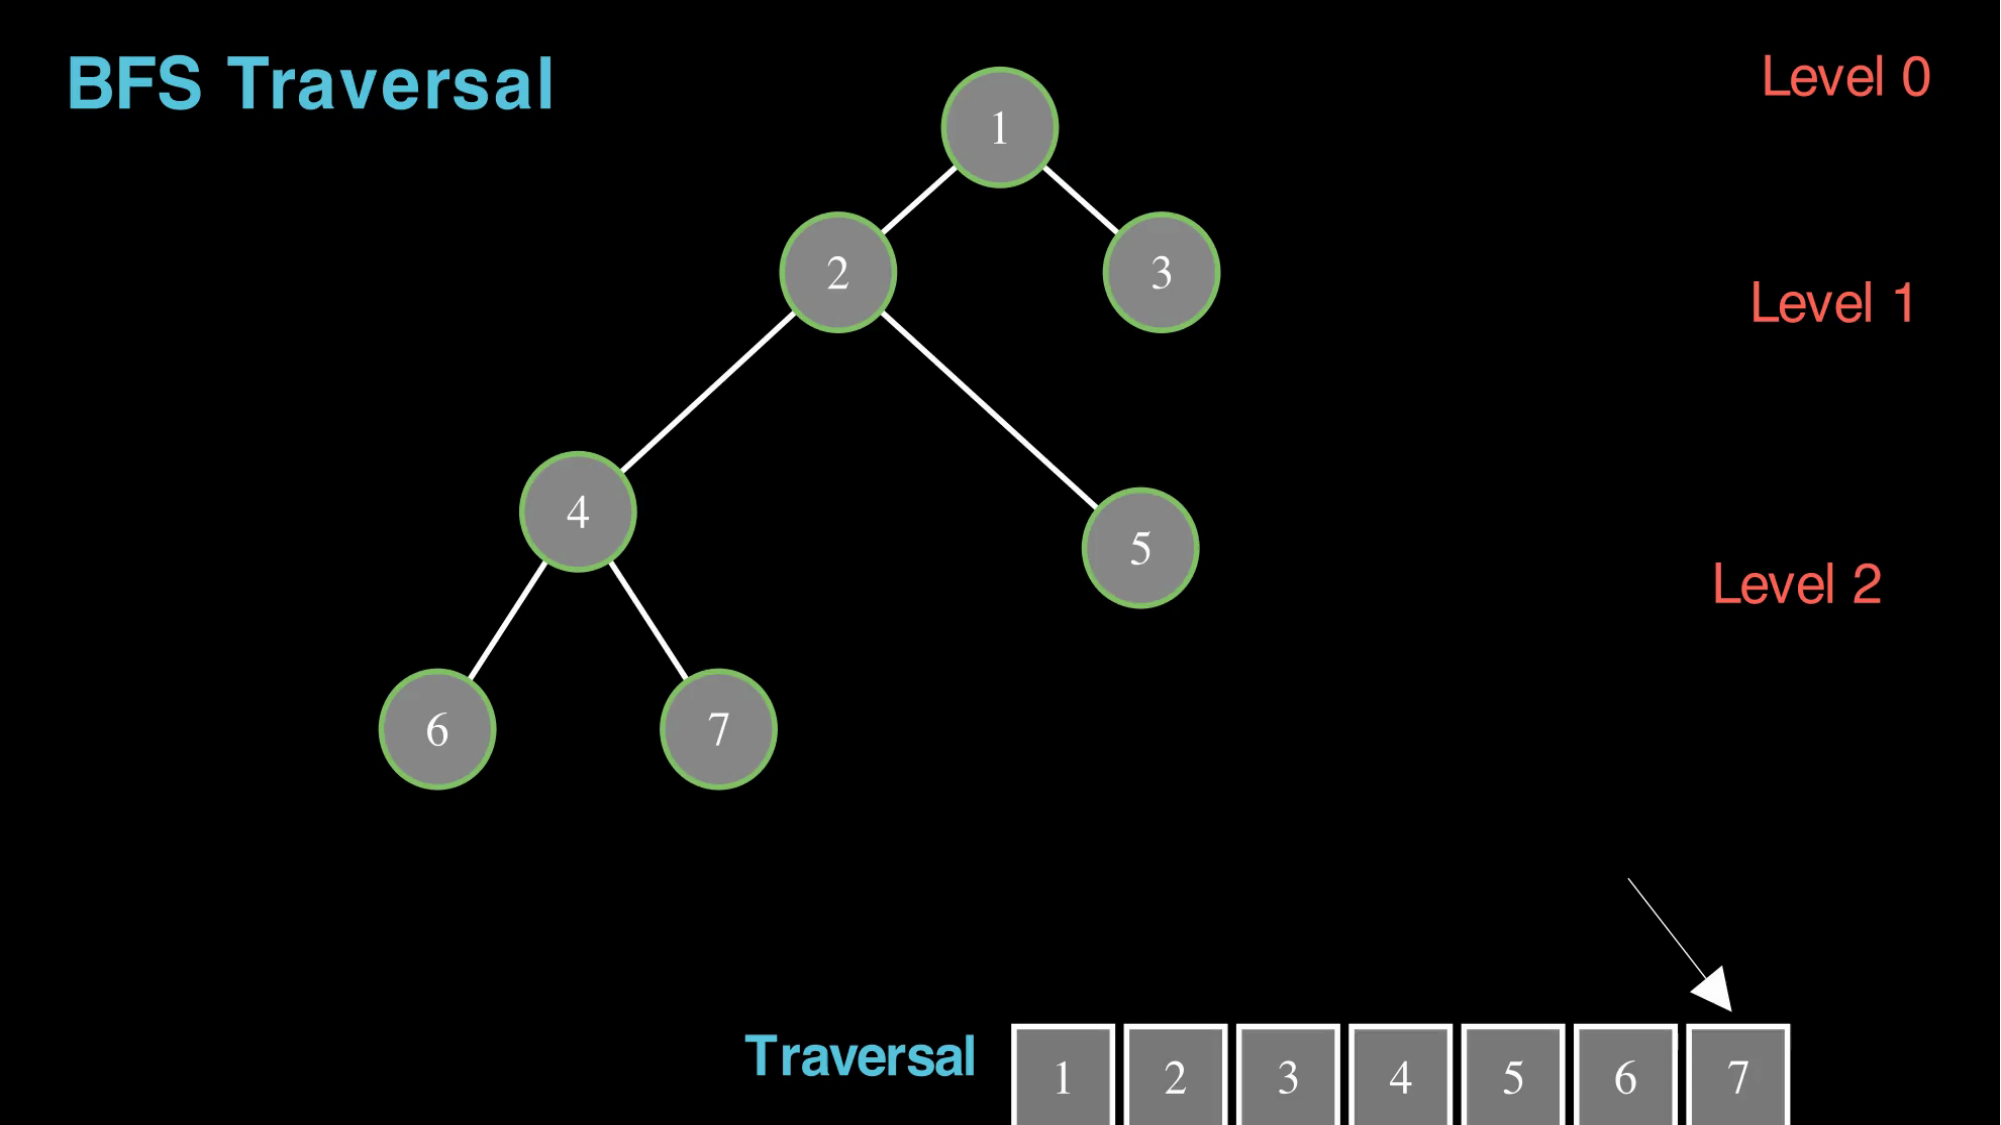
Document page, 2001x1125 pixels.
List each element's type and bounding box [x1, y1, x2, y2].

text_box [0, 0, 2000, 1125]
